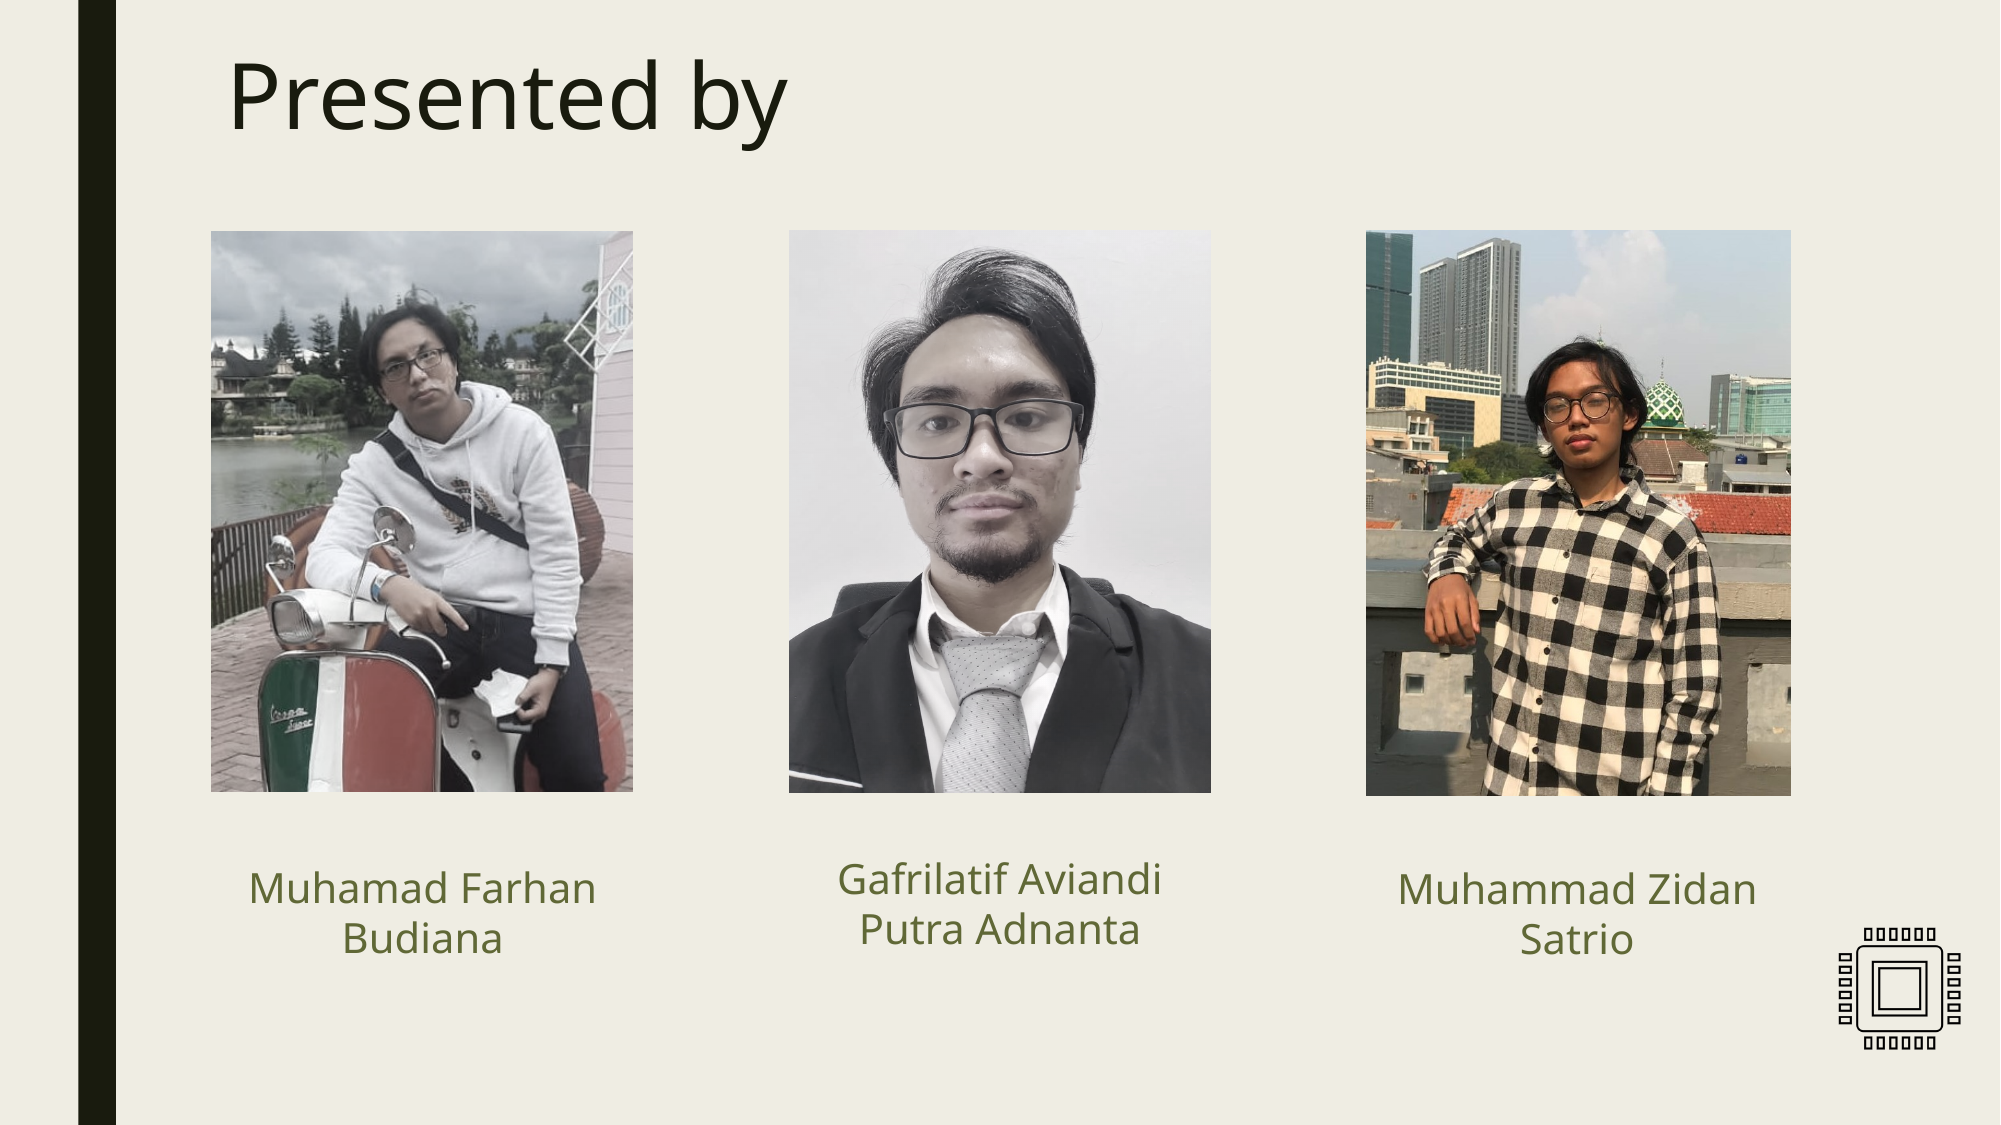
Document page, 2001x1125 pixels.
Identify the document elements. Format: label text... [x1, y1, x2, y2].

text_box Muhammad Zidan Satrio [1354, 855, 1800, 971]
picture [1366, 230, 1791, 796]
picture [211, 231, 633, 792]
text_box Muhamad Farhan Budiana [200, 854, 646, 970]
title Presented by [211, 44, 1578, 169]
picture [1824, 913, 1975, 1064]
picture [789, 230, 1211, 793]
text_box Gafrilatif Aviandi Putra Adnanta [777, 845, 1223, 961]
